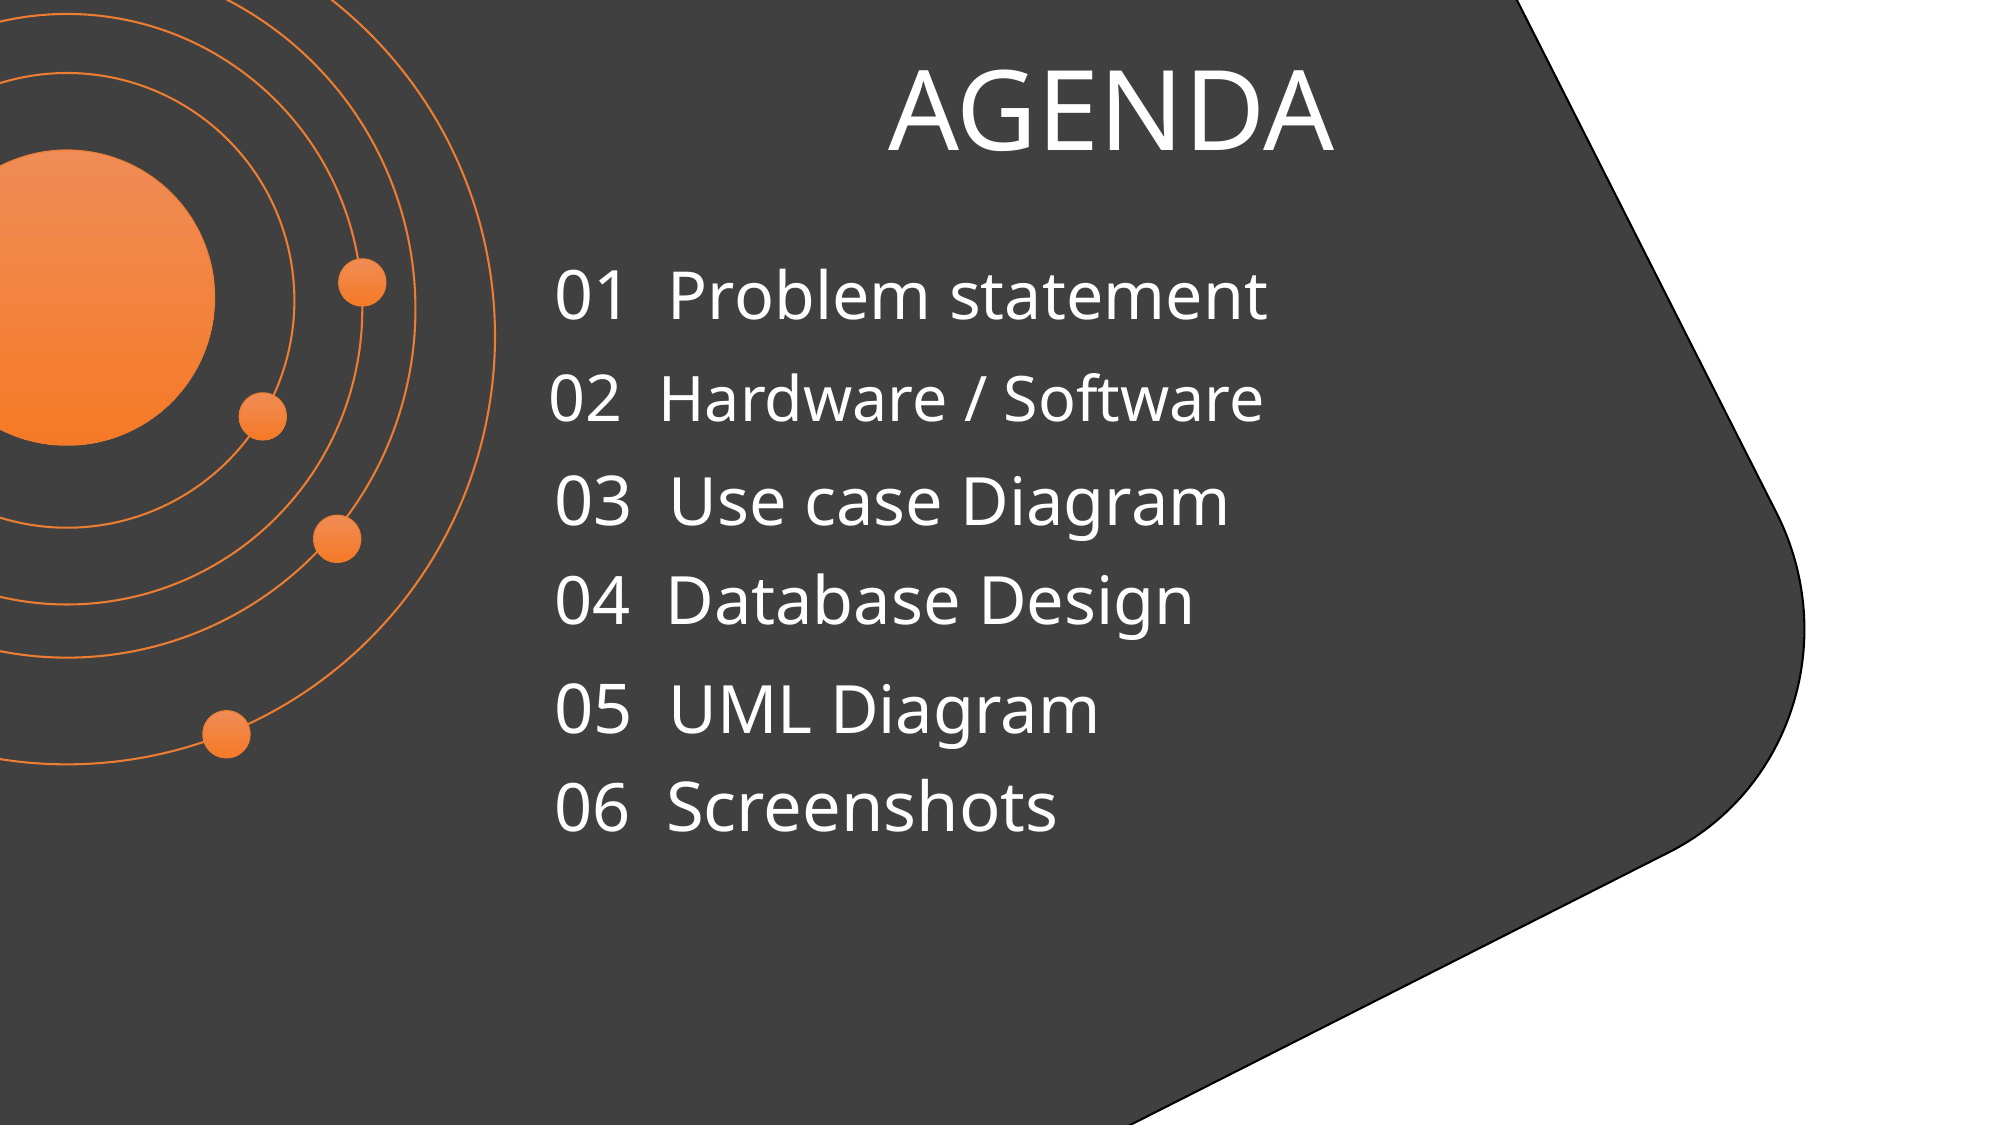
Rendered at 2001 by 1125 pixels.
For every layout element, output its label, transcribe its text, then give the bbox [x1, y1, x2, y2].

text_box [0, 0, 495, 765]
text_box 05 UML Diagram [539, 664, 1293, 756]
text_box 06 Screenshots [539, 762, 1293, 855]
text_box [0, 0, 1806, 1125]
text_box 02 Hardware / Software [533, 353, 1463, 445]
text_box 04 Database Design [539, 554, 1293, 646]
text_box 03 Use case Diagram [539, 456, 1293, 548]
text_box 01 Problem statement [539, 250, 1293, 342]
title AGENDA [873, 13, 1352, 182]
